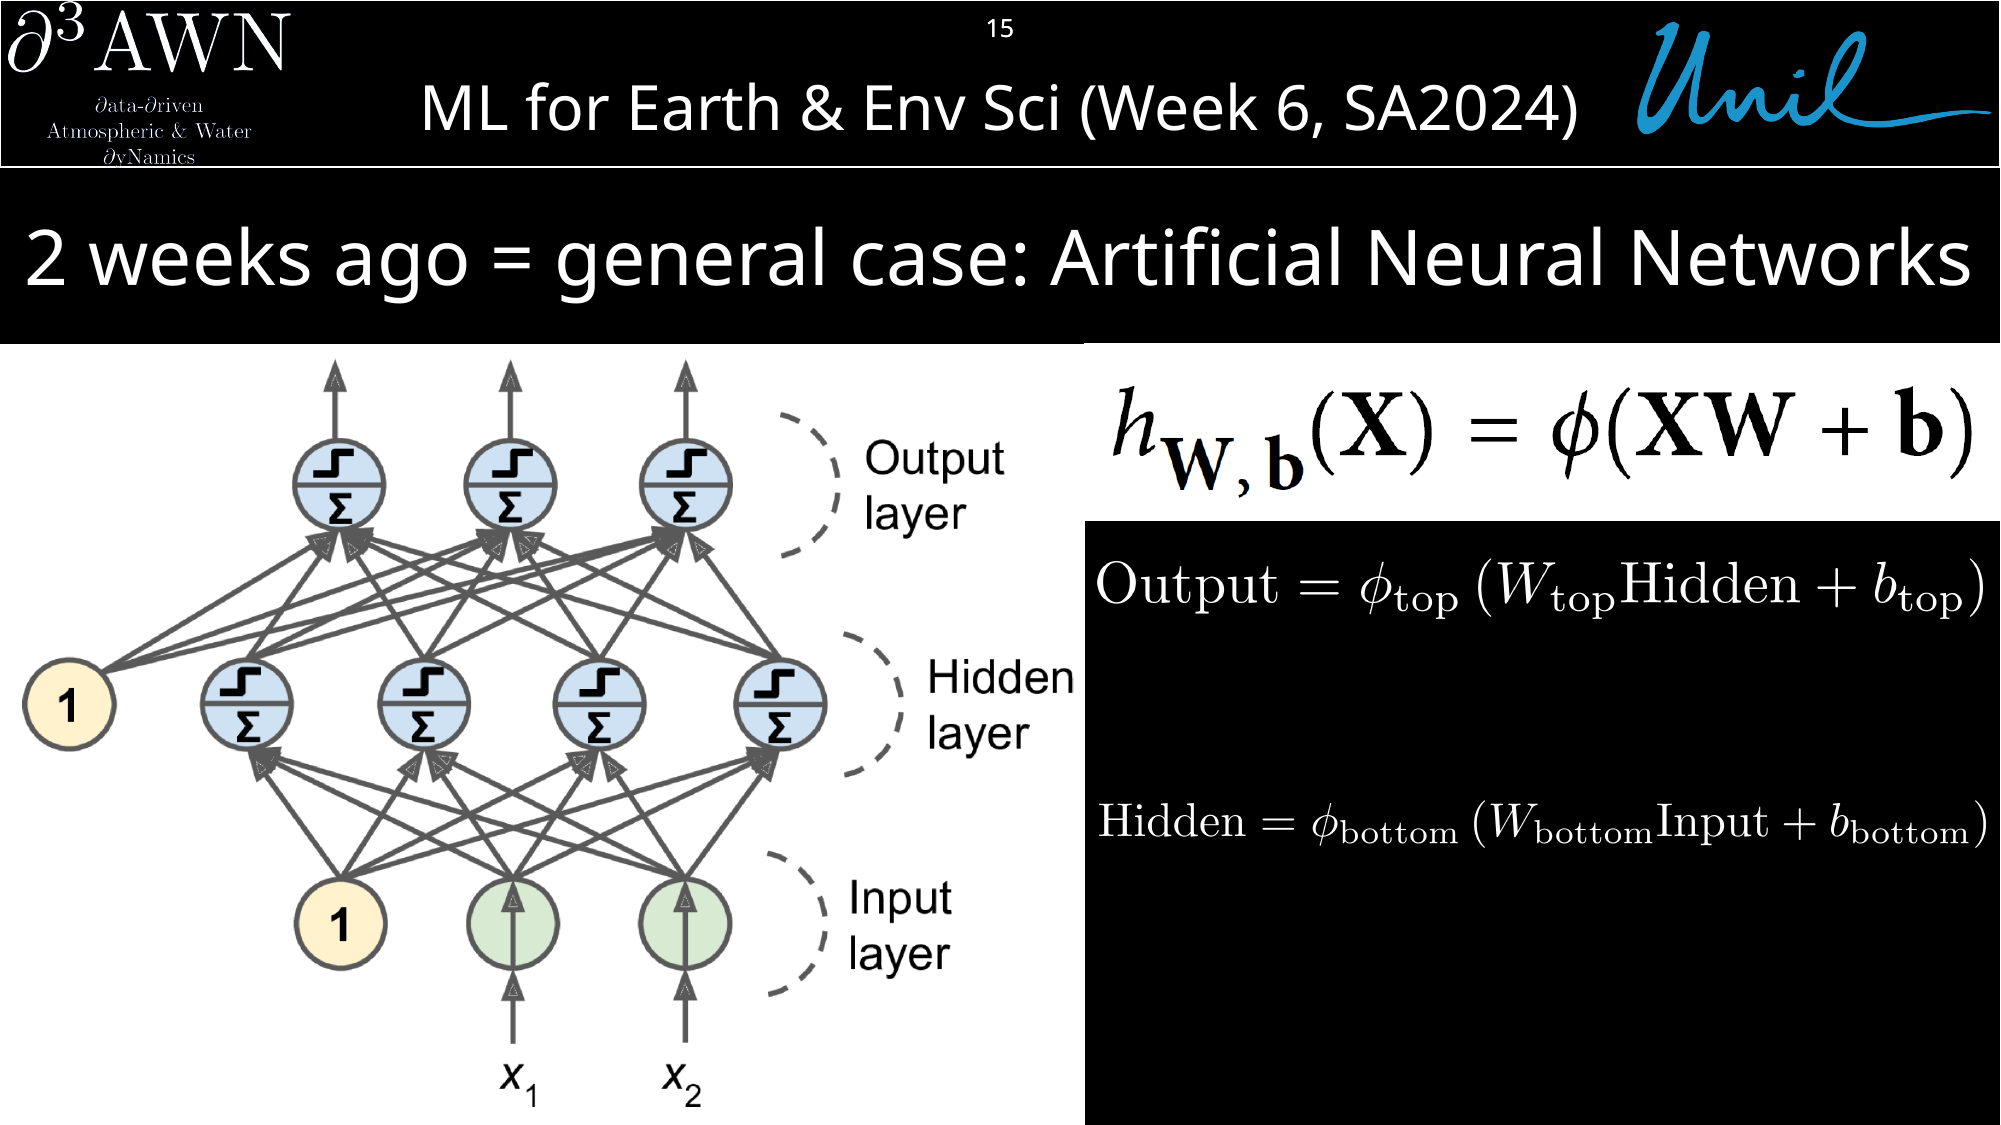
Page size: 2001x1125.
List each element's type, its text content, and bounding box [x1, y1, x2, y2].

picture [1099, 800, 1986, 848]
title 2 weeks ago = general case: Artificial Neural Networks [0, 171, 2000, 343]
picture [1609, 22, 2000, 145]
picture [0, 0, 298, 168]
slide_number 15 [774, 0, 1225, 60]
picture [0, 343, 2000, 1125]
picture [1096, 558, 1983, 619]
